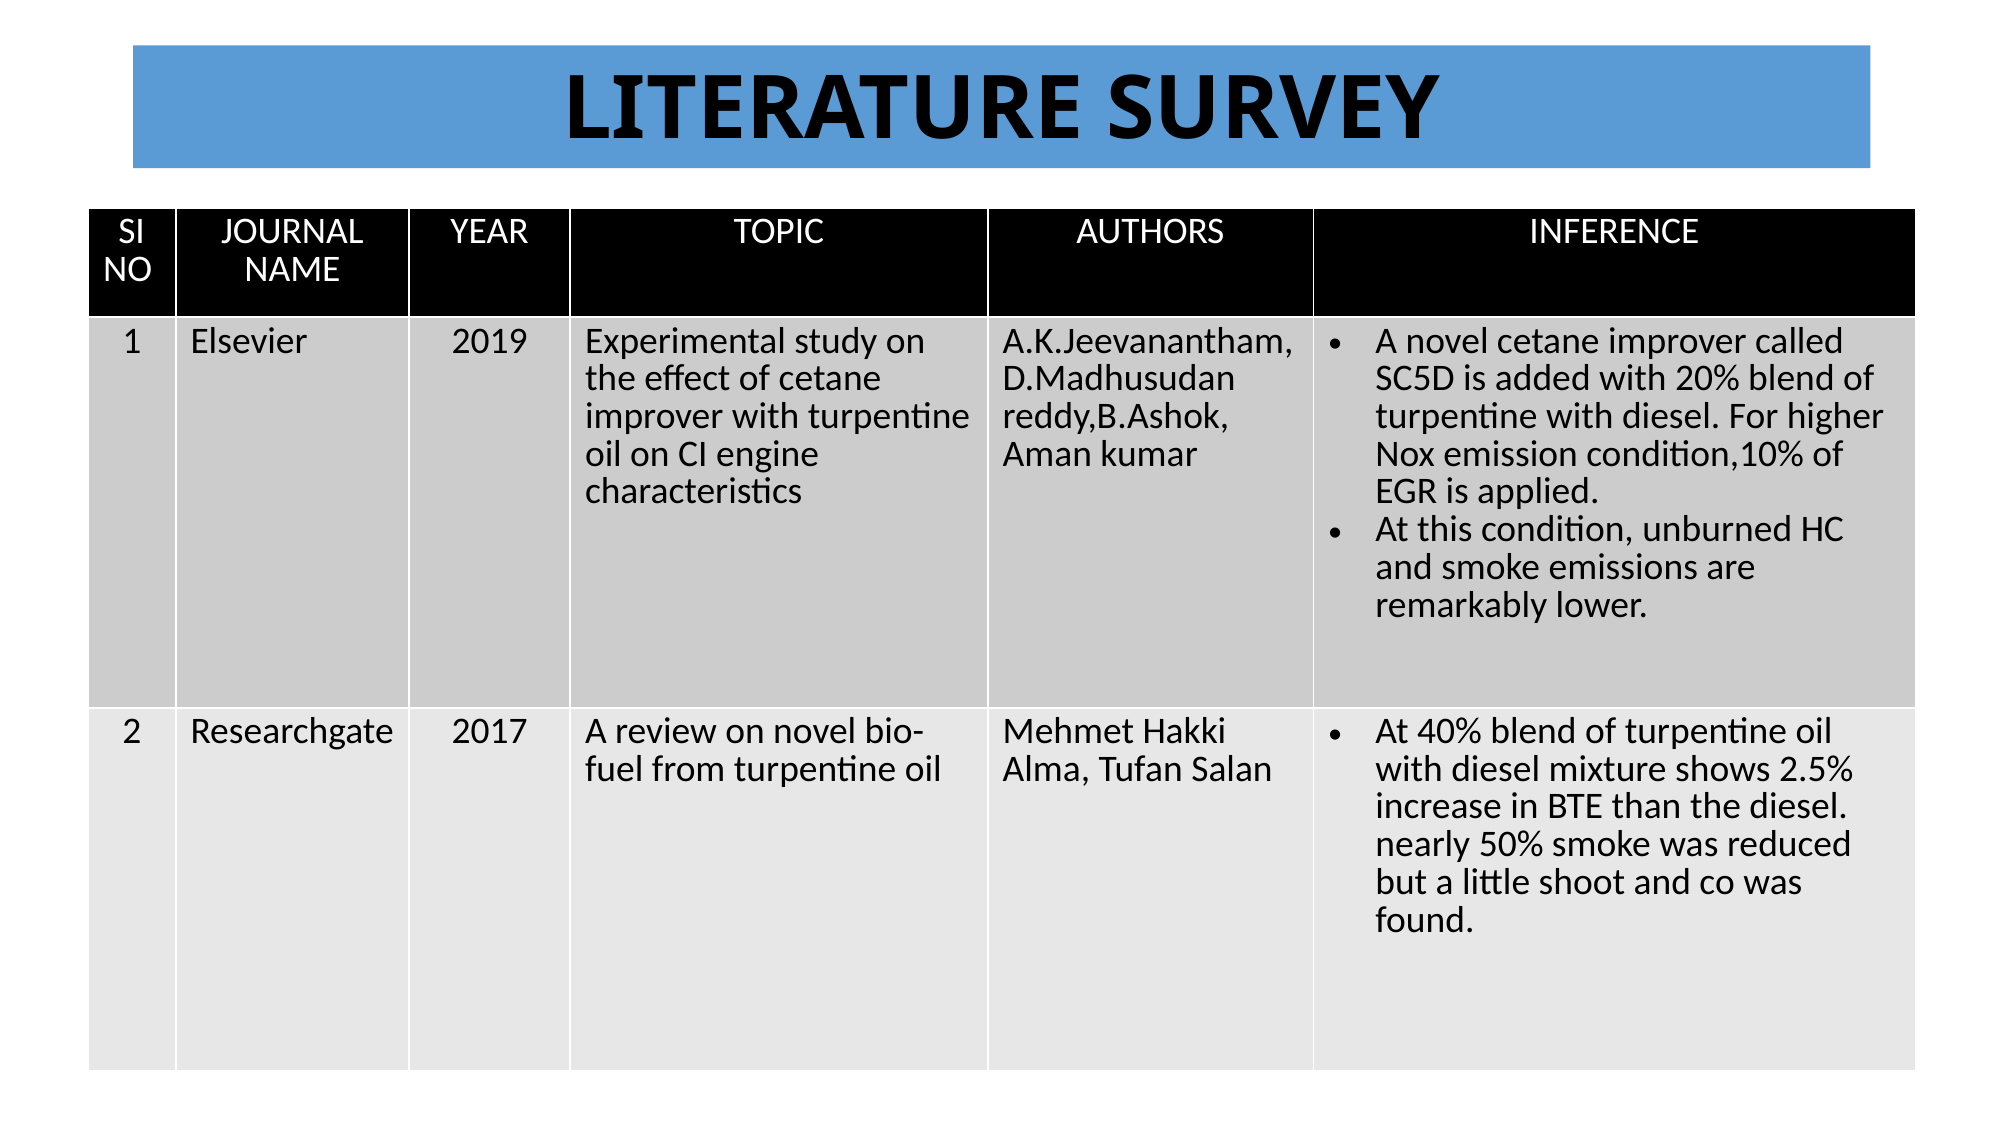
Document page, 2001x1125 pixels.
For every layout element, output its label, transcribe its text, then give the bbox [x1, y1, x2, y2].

table_cell 2 [89, 709, 175, 1070]
table_header INFERENCE [1314, 209, 1915, 316]
table_header AUTHORS [989, 209, 1313, 316]
table_cell At 40% blend of turpentine oil with diesel mixture shows 2.5% increase in BTE than the diesel. nearly 50% smoke was reduced but a little shoot and co was found. [1314, 709, 1915, 1070]
table_cell Researchgate [177, 709, 408, 1070]
table_header YEAR [410, 209, 569, 316]
table_cell Experimental study on the effect of cetane improver with turpentine oil on CI engine characteristics [571, 318, 987, 707]
table_cell A review on novel bio-fuel from turpentine oil [571, 709, 987, 1070]
table_header TOPIC [571, 209, 987, 316]
table_cell A.K.Jeevanantham, D.Madhusudan reddy,B.Ashok, Aman kumar [989, 318, 1313, 707]
table_cell Elsevier [177, 318, 408, 707]
text_box LITERATURE SURVEY [133, 45, 1871, 169]
table_cell A novel cetane improver called SC5D is added with 20% blend of turpentine with diesel. For higher Nox emission condition,10% of EGR is applied. At this condition, unburned HC and smoke emissions are remarkably lower. [1314, 318, 1915, 707]
table_header SI NO [89, 209, 175, 316]
table_cell 2019 [410, 318, 569, 707]
table_header JOURNAL NAME [177, 209, 408, 316]
table_cell 2017 [410, 709, 569, 1070]
table_cell Mehmet Hakki Alma, Tufan Salan [989, 709, 1313, 1070]
table_cell 1 [89, 318, 175, 707]
